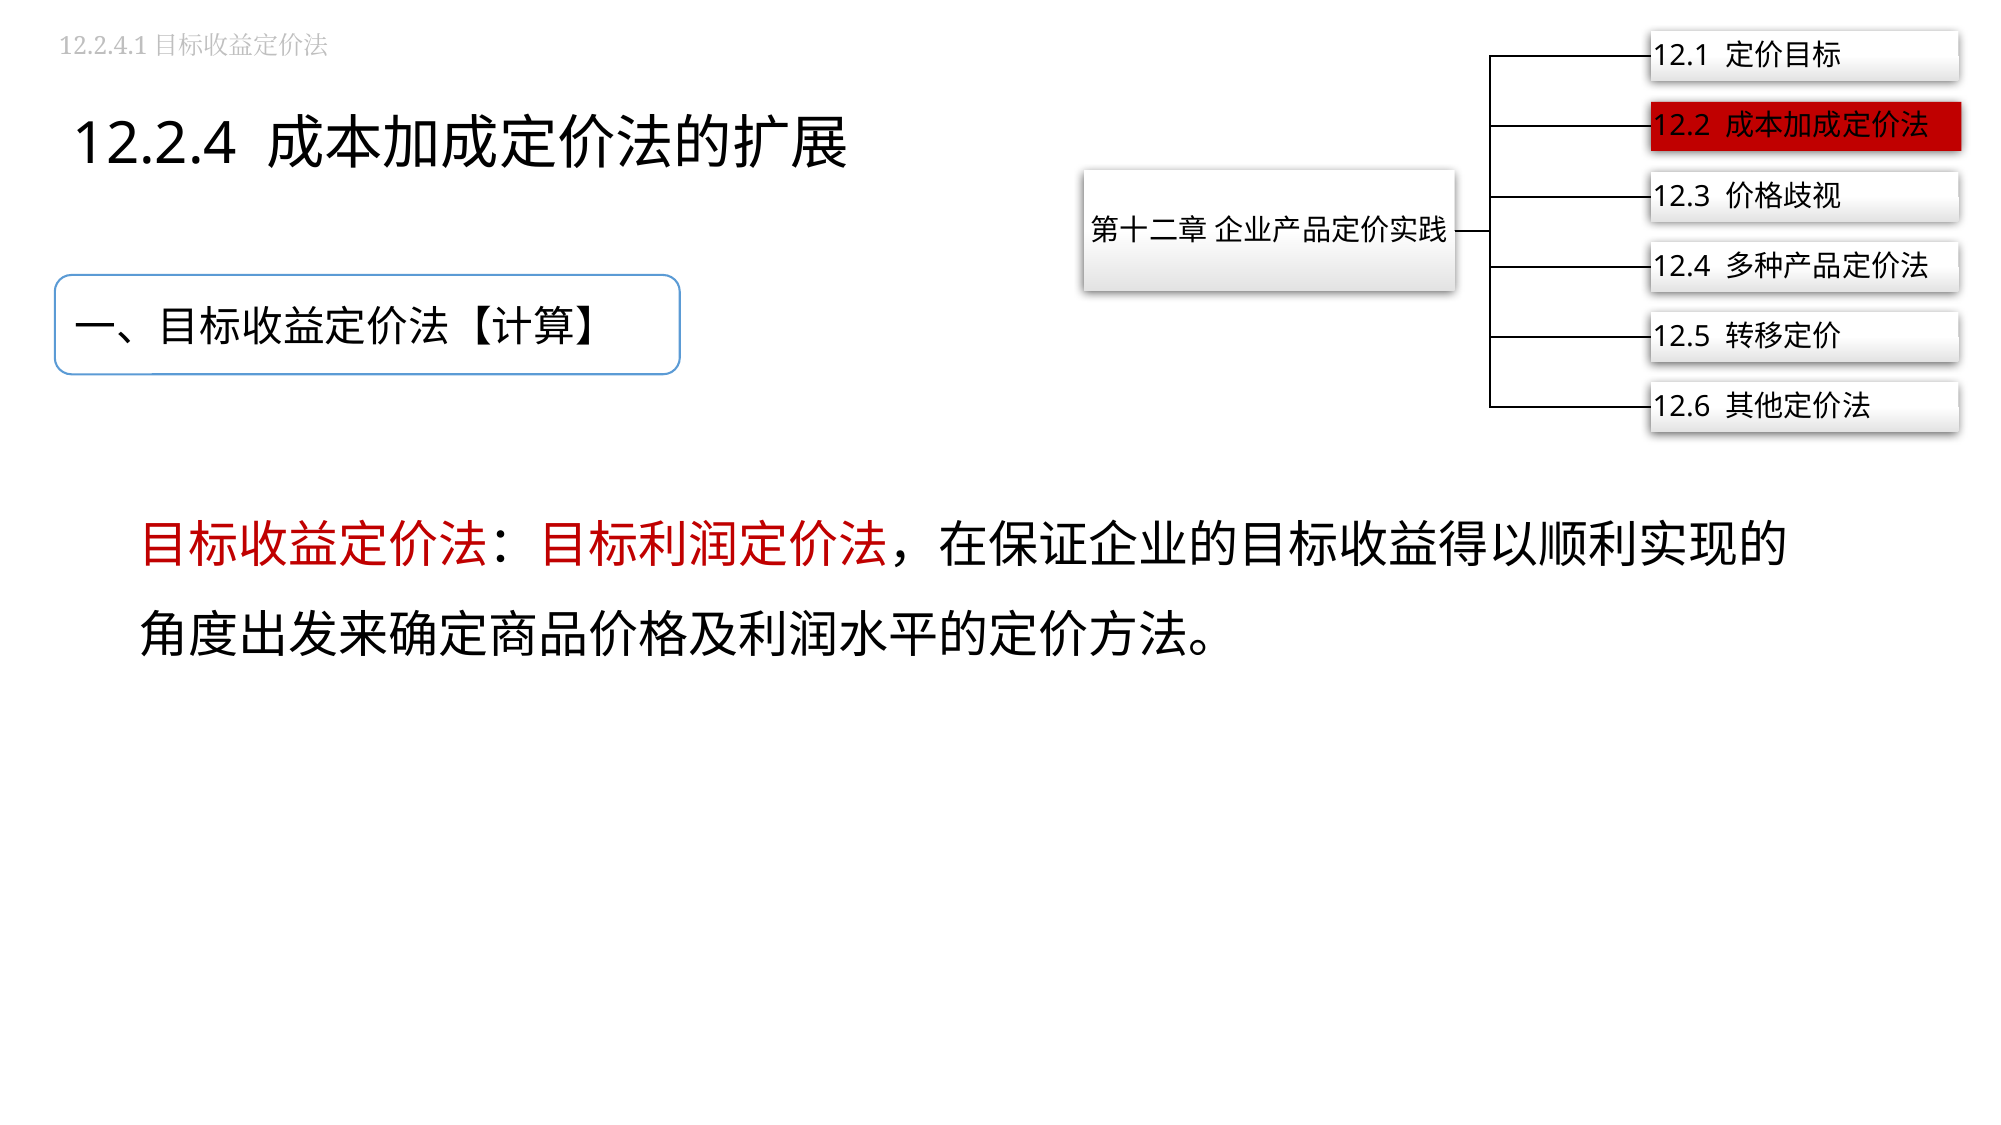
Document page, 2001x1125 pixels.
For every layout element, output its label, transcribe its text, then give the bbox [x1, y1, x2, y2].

text_box 12.2.4.1目标收益定价法 [44, 22, 344, 68]
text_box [1084, 0, 1966, 446]
text_box 12.2.4 成本加成定价法的扩展 [54, 95, 1084, 184]
text_box 目标收益定价法：目标利润定价法，在保证企业的目标收益得以顺利实现的角度出发来确定商品价格及利润水平的定价方法。 [123, 475, 1844, 670]
text_box 一、目标收益定价法【计算】 [53, 273, 681, 376]
